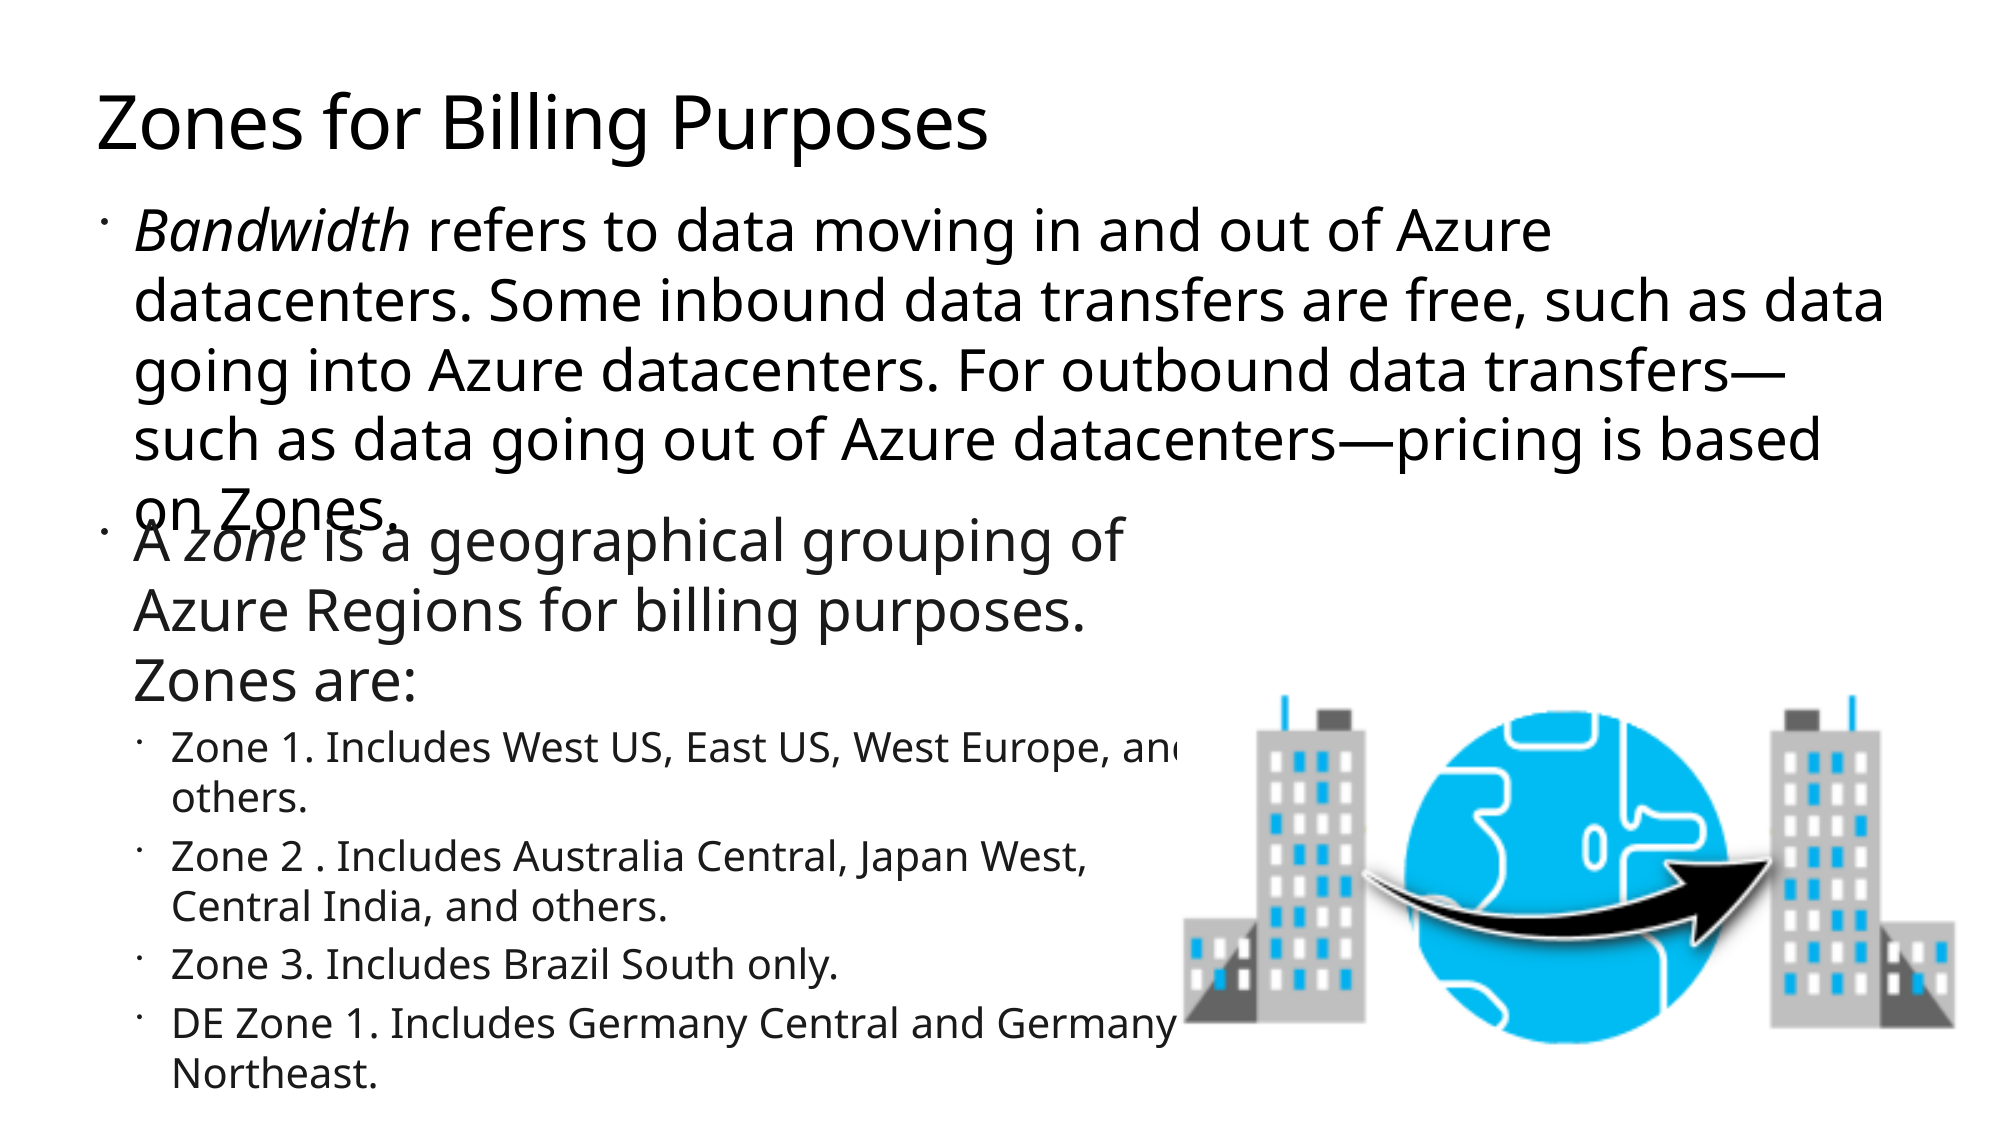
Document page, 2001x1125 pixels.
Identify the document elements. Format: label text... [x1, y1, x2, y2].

picture [1177, 683, 1963, 1051]
list Bandwidth refers to data moving in and out of Azure datacenters. Some inbound data transfers are free, such as data going into Azure datacenters. For outbound data transfers—such as data going out of Azure datacenters—pricing is based on Zones. [95, 192, 1904, 476]
title Zones for Billing Purposes [96, 75, 1904, 166]
text_box A zone is a geographical grouping of Azure Regions for billing purposes. Zones are: Zone 1. Includes West US, East US, West Europe, and others. Zone 2 . Includes Australia Central, Japan West, Central India, and others. Zone 3. Includes Brazil South only. DE Zone 1. Includes Germany Central and Germany Northeast. [95, 503, 1208, 1097]
